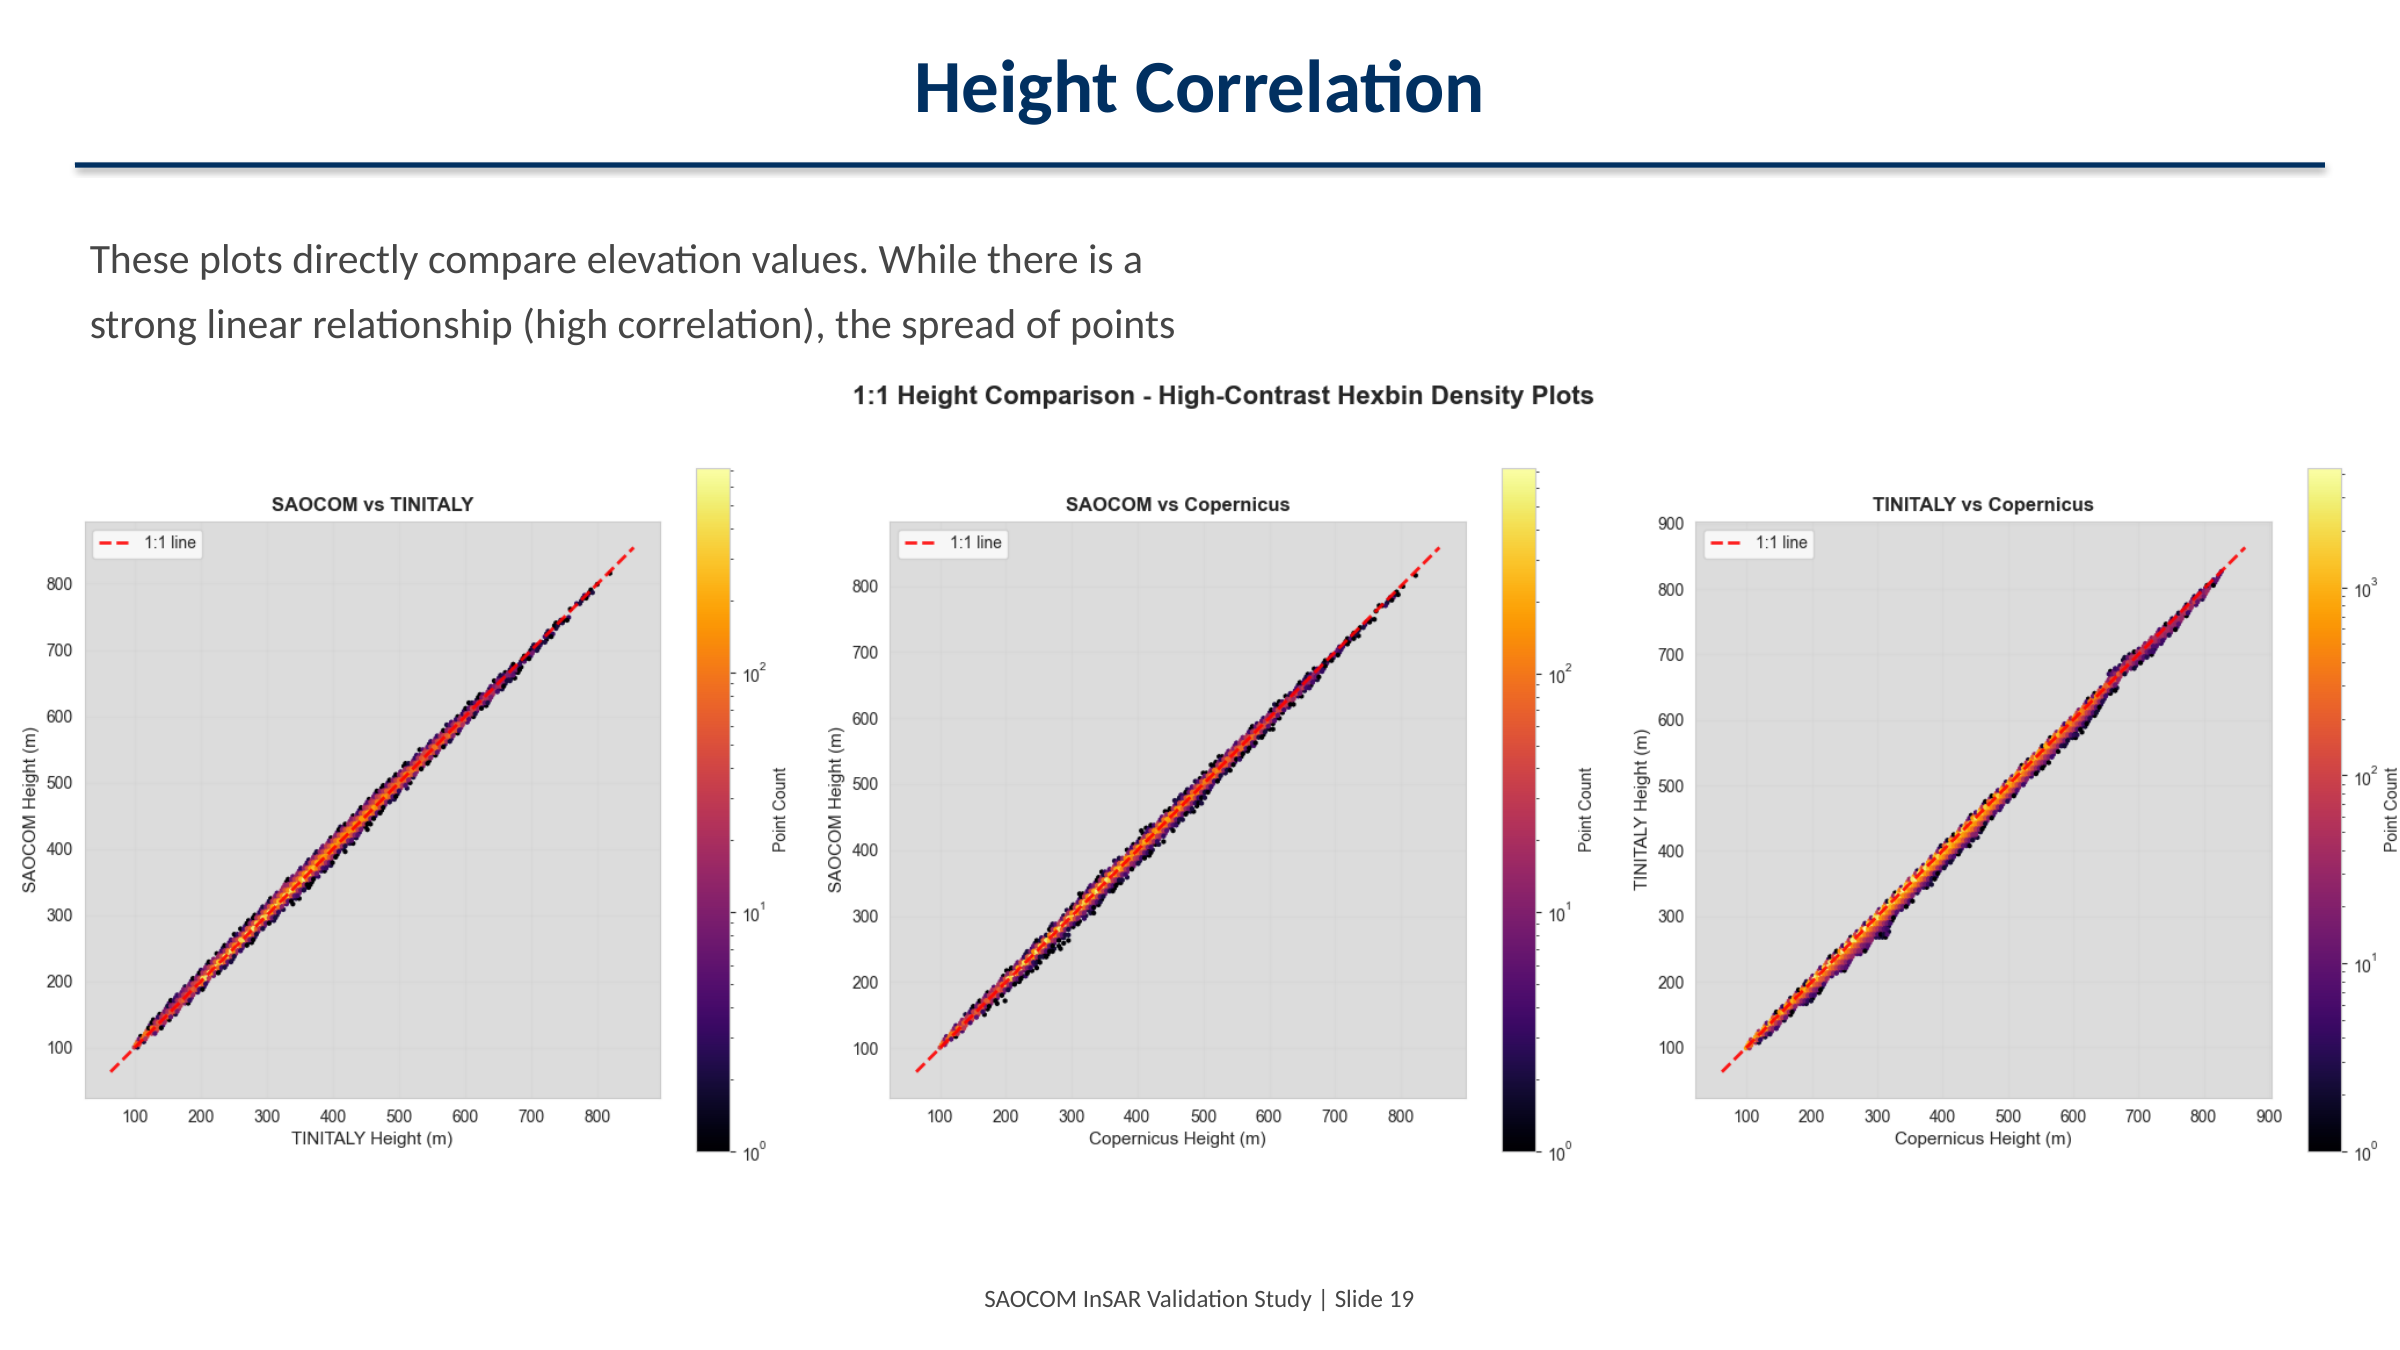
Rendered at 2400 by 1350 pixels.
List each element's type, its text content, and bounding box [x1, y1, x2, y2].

picture [12, 374, 2400, 1177]
text_box Height Correlation [899, 29, 1501, 135]
text_box These plots directly compare elevation values. While there is a strong linear relationship (high correlation), the spread of points around the 1:1 line visually represents the error. [75, 209, 1200, 374]
text_box SAOCOM InSAR Validation Study | Slide 19 [969, 1275, 1431, 1320]
